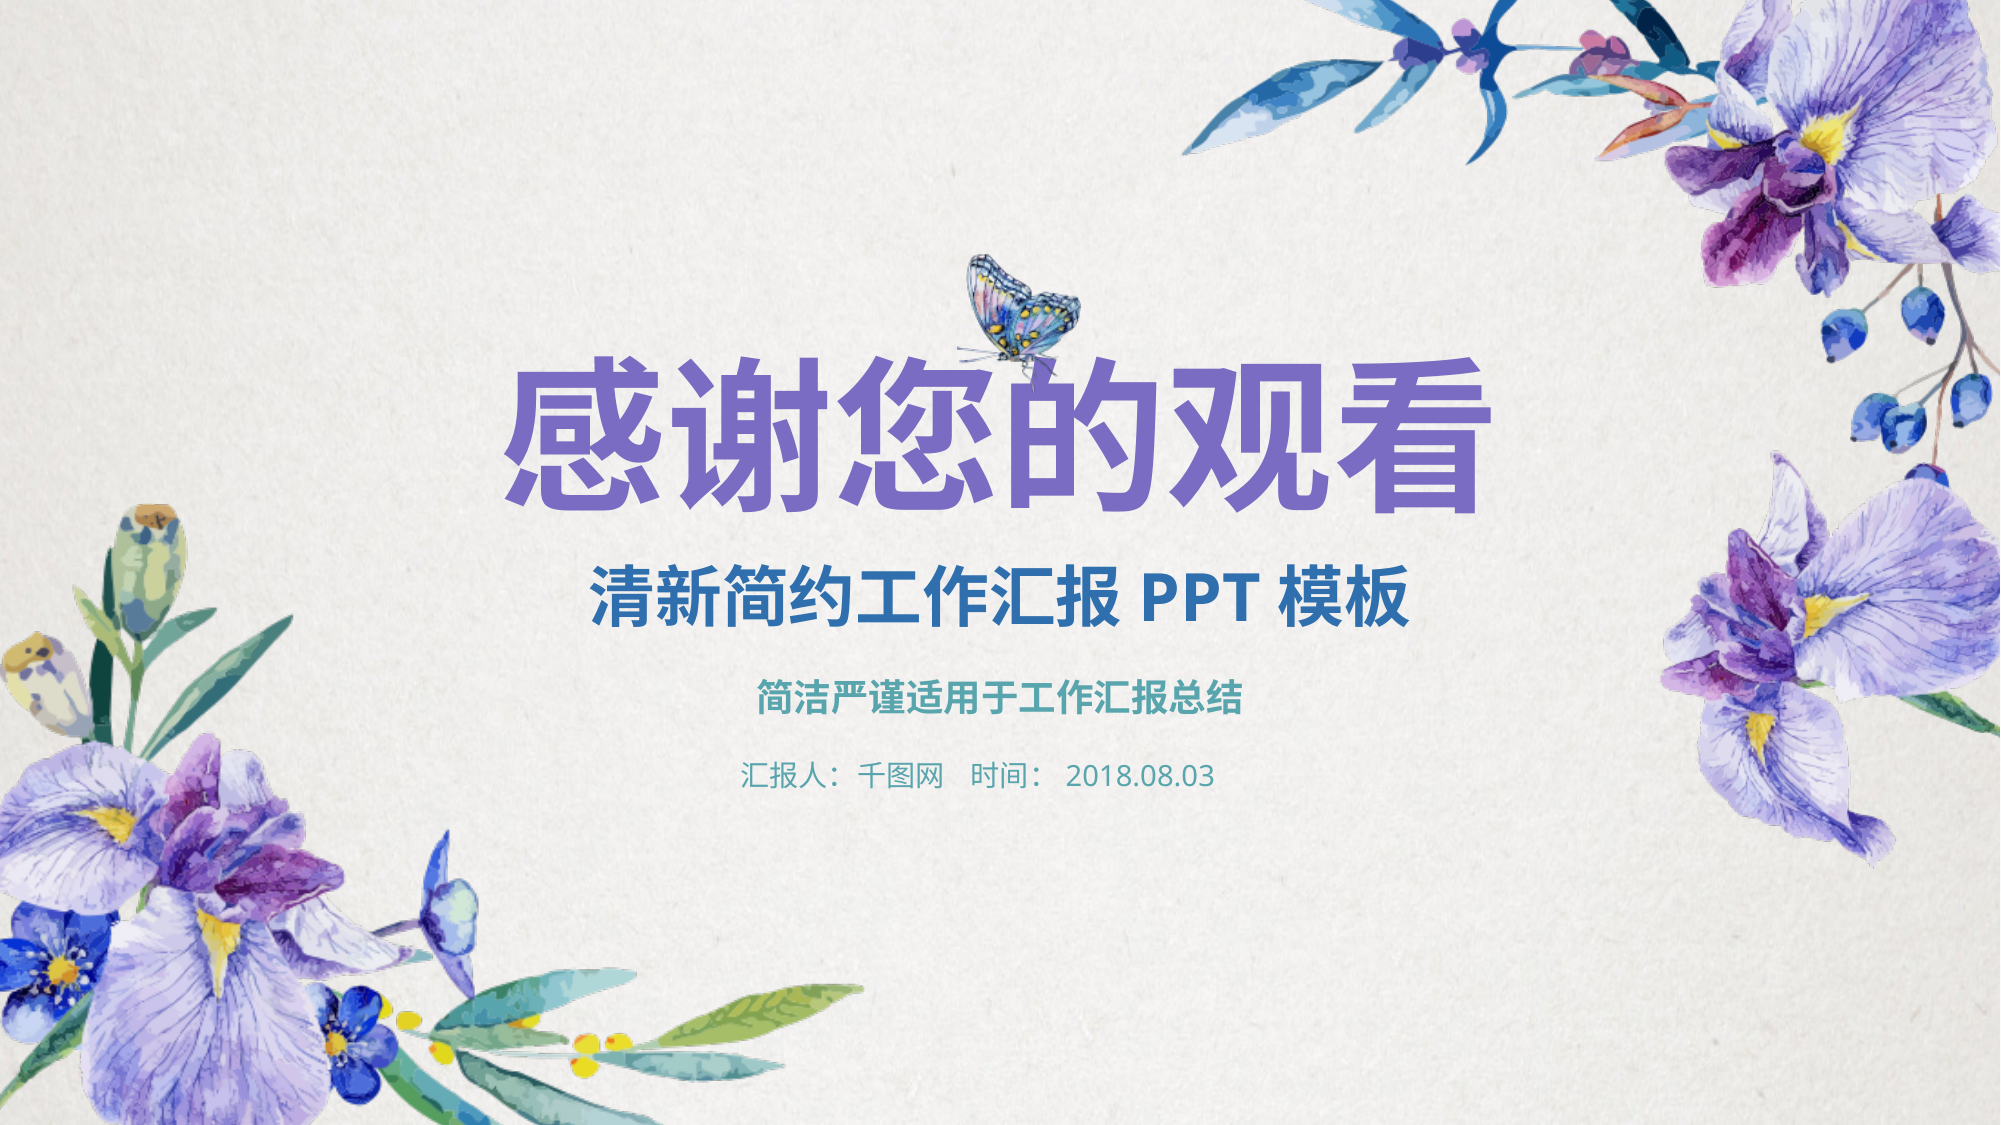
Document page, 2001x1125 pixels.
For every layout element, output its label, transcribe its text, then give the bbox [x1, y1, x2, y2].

text_box 简洁严谨适用于工作汇报总结 [891, 666, 1142, 726]
text_box 清新简约工作汇报PPT模板 [891, 547, 1142, 642]
text_box 感谢您的观看 [473, 324, 1142, 540]
picture [0, 0, 2001, 1125]
text_box 汇报人：千图网 时间：2018.08.03 [891, 749, 1142, 800]
